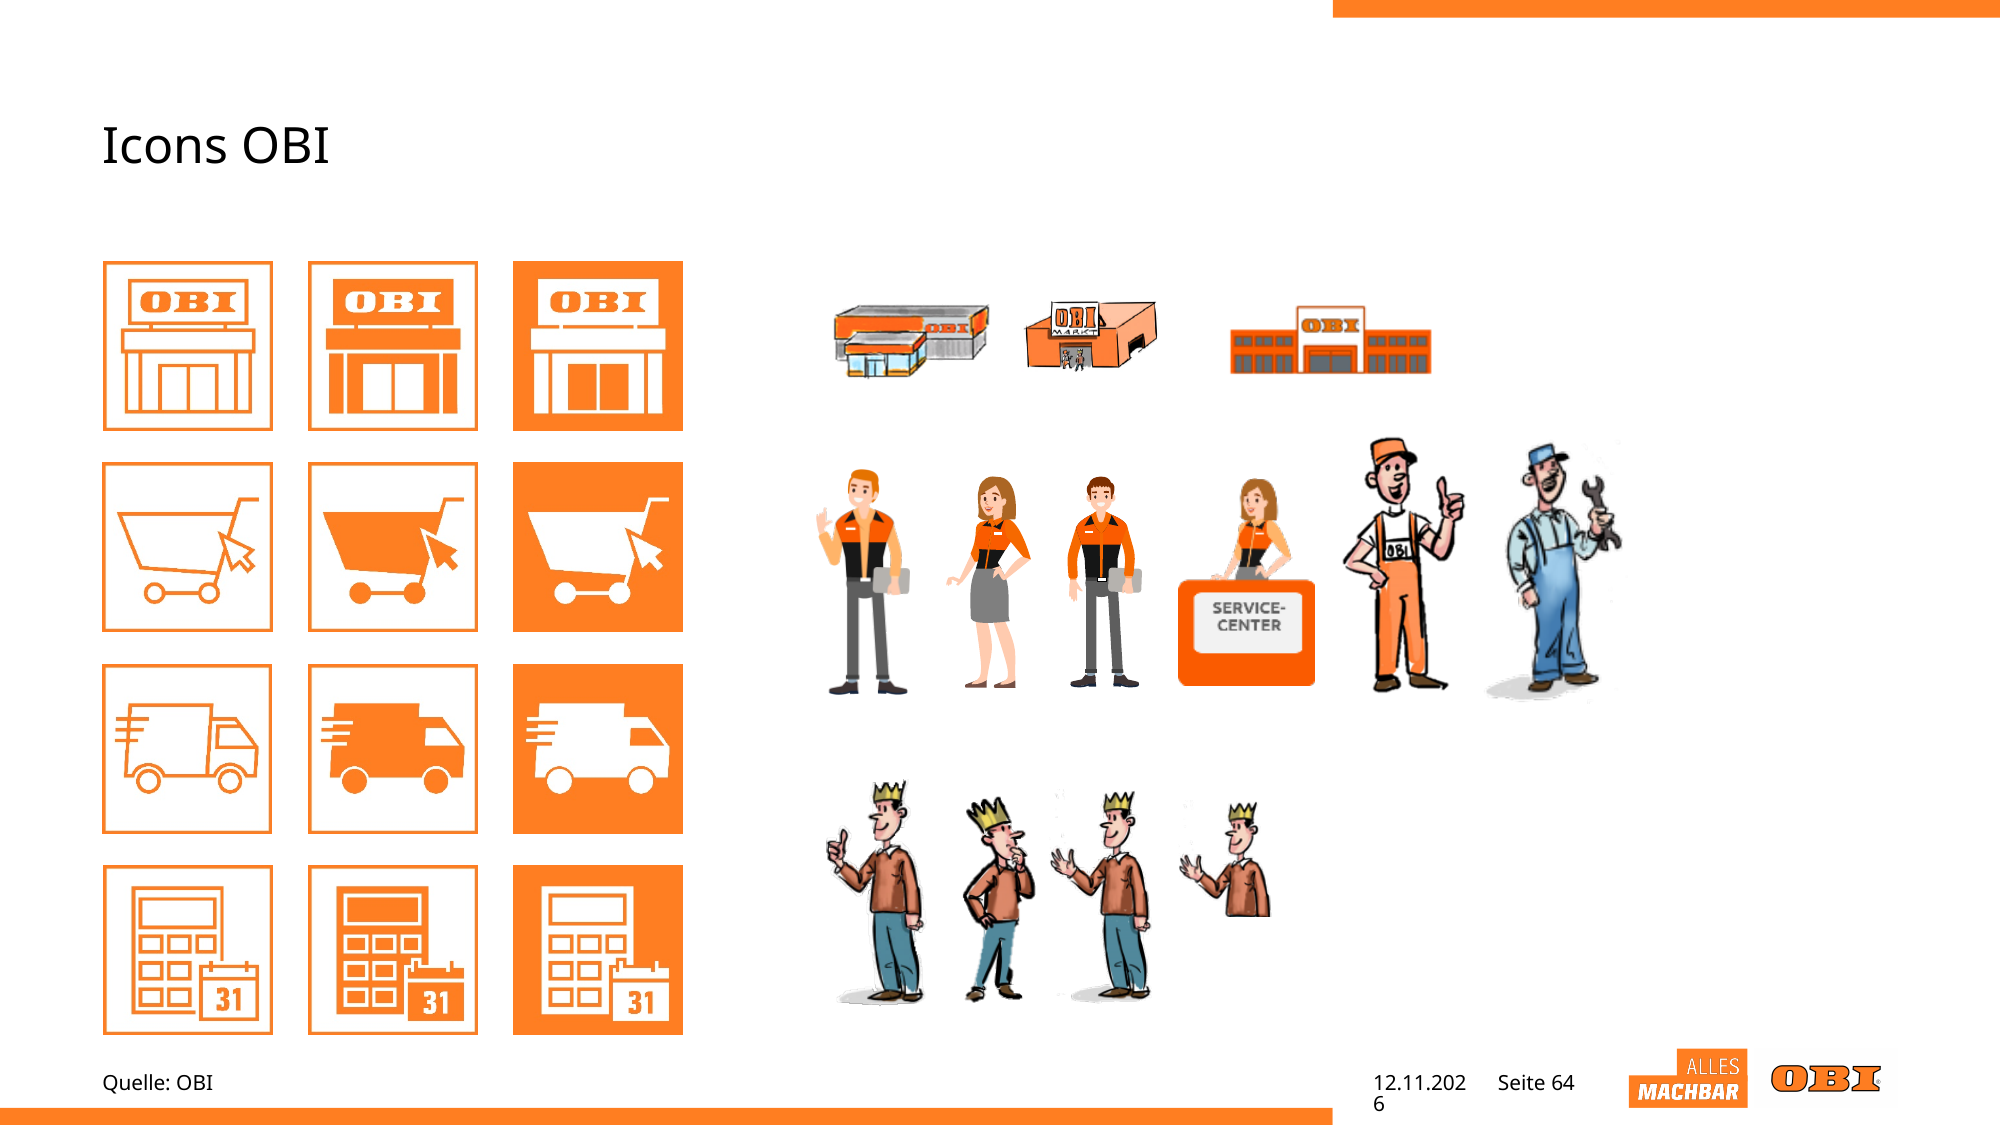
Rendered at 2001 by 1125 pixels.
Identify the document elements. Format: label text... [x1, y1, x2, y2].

picture [1049, 789, 1156, 1006]
slide_number Seite 64 [1497, 1071, 1588, 1097]
picture [1178, 800, 1277, 917]
picture [308, 261, 478, 431]
picture [513, 664, 683, 834]
picture [1754, 1048, 1898, 1107]
picture [308, 664, 478, 834]
picture [1479, 433, 1630, 704]
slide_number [1373, 1071, 1475, 1097]
picture [308, 462, 478, 633]
picture [953, 784, 1040, 1013]
picture [1178, 478, 1315, 686]
picture [308, 865, 478, 1035]
picture [1222, 294, 1450, 388]
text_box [946, 476, 1032, 688]
picture [513, 462, 683, 633]
picture [103, 261, 273, 431]
picture [1638, 1058, 1739, 1100]
picture [823, 779, 942, 1012]
footer Quelle: OBI [102, 1071, 1271, 1097]
picture [816, 469, 911, 695]
picture [513, 261, 683, 431]
picture [1327, 431, 1470, 706]
picture [1021, 300, 1159, 372]
picture [103, 865, 273, 1035]
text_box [1067, 476, 1142, 688]
picture [513, 865, 683, 1035]
picture [102, 664, 272, 834]
picture [102, 462, 273, 633]
title Icons OBI [102, 112, 1880, 174]
picture [816, 294, 1005, 382]
